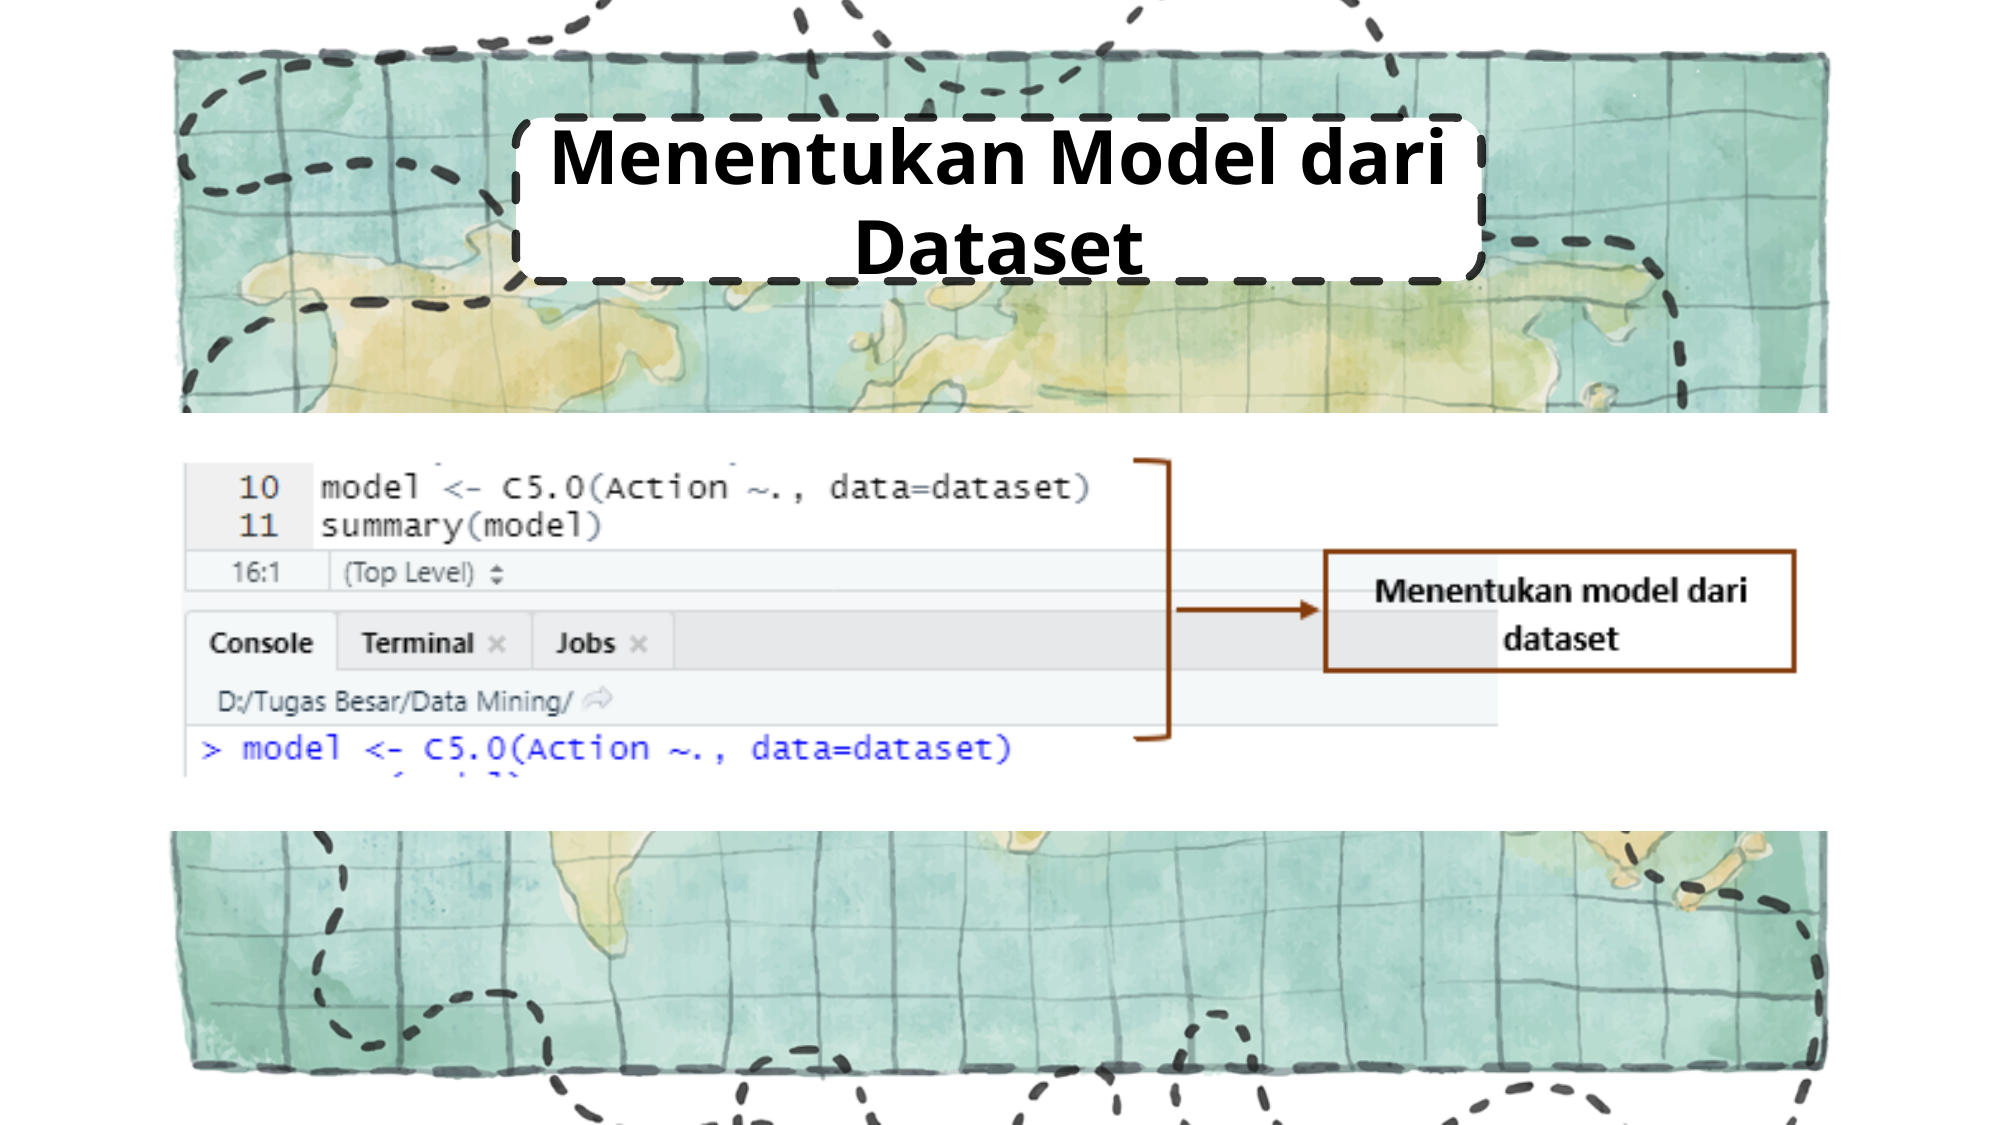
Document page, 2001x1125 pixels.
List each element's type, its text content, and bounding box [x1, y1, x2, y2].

picture [147, 413, 1853, 831]
text_box Menentukan Model dari Dataset [514, 116, 1483, 283]
